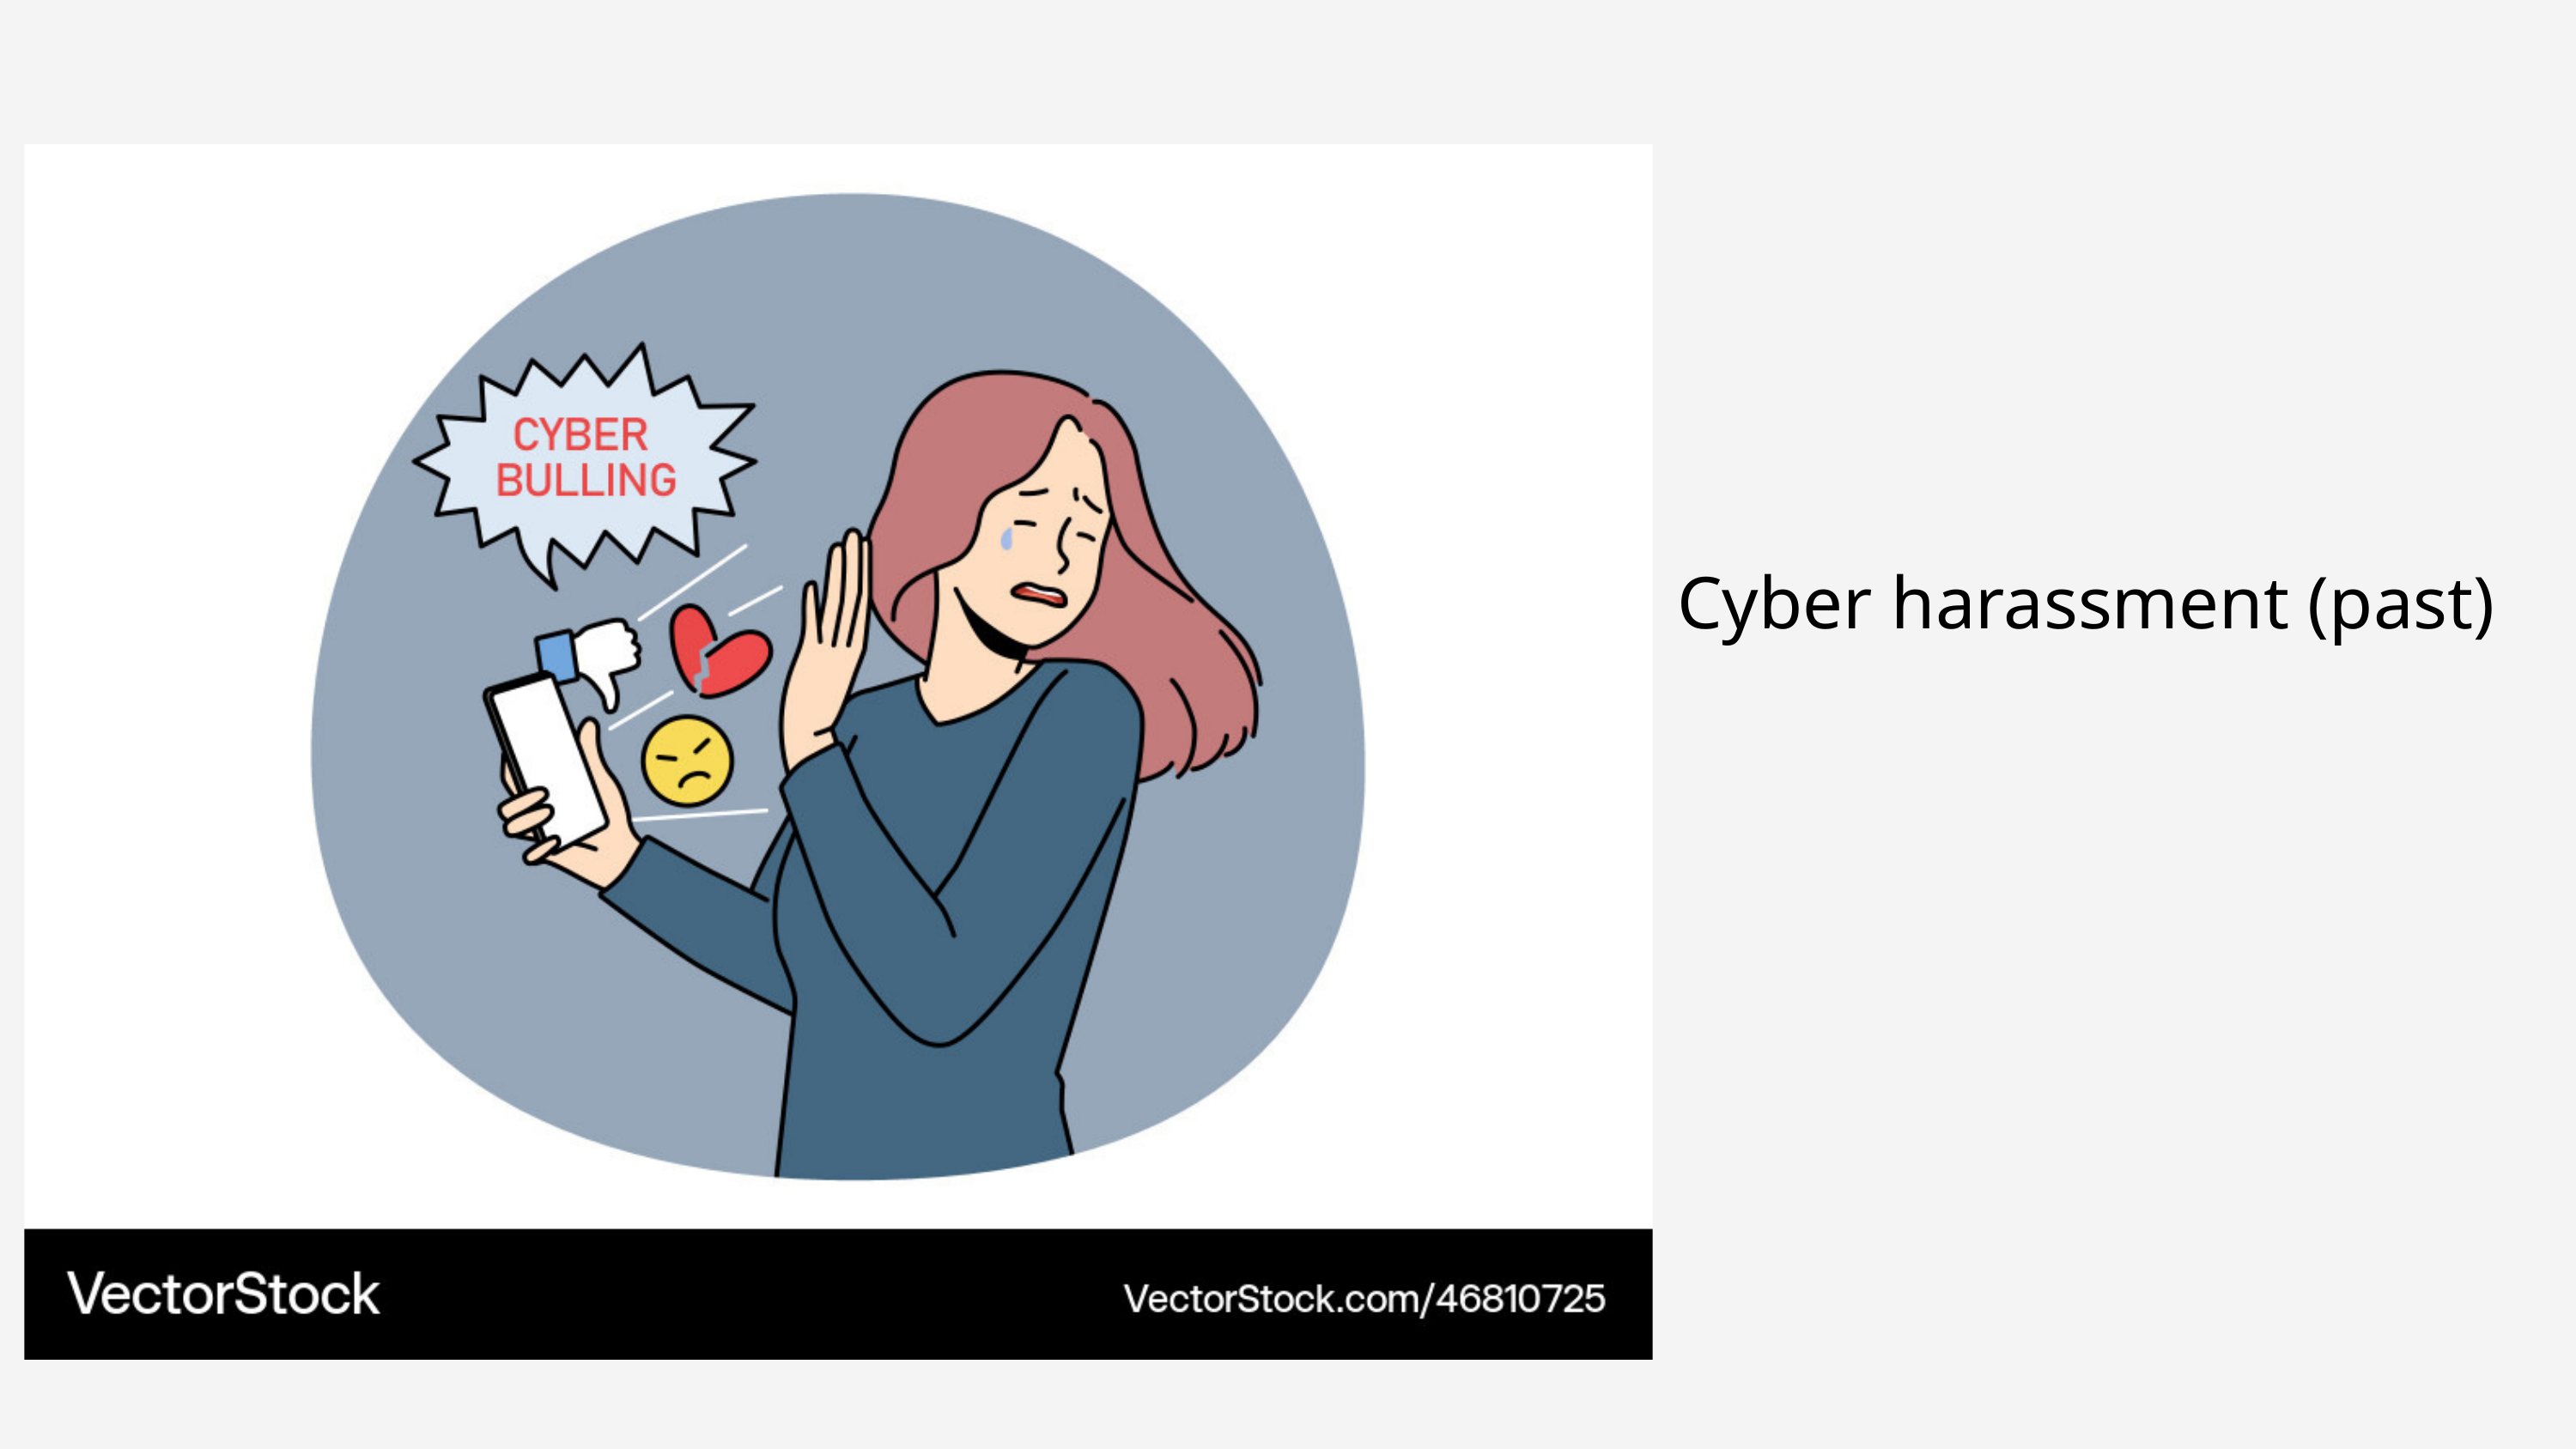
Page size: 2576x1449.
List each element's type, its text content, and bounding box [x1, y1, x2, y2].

text_box [24, 144, 1653, 1360]
text_box Cyber harassment (past) [1677, 381, 2576, 731]
